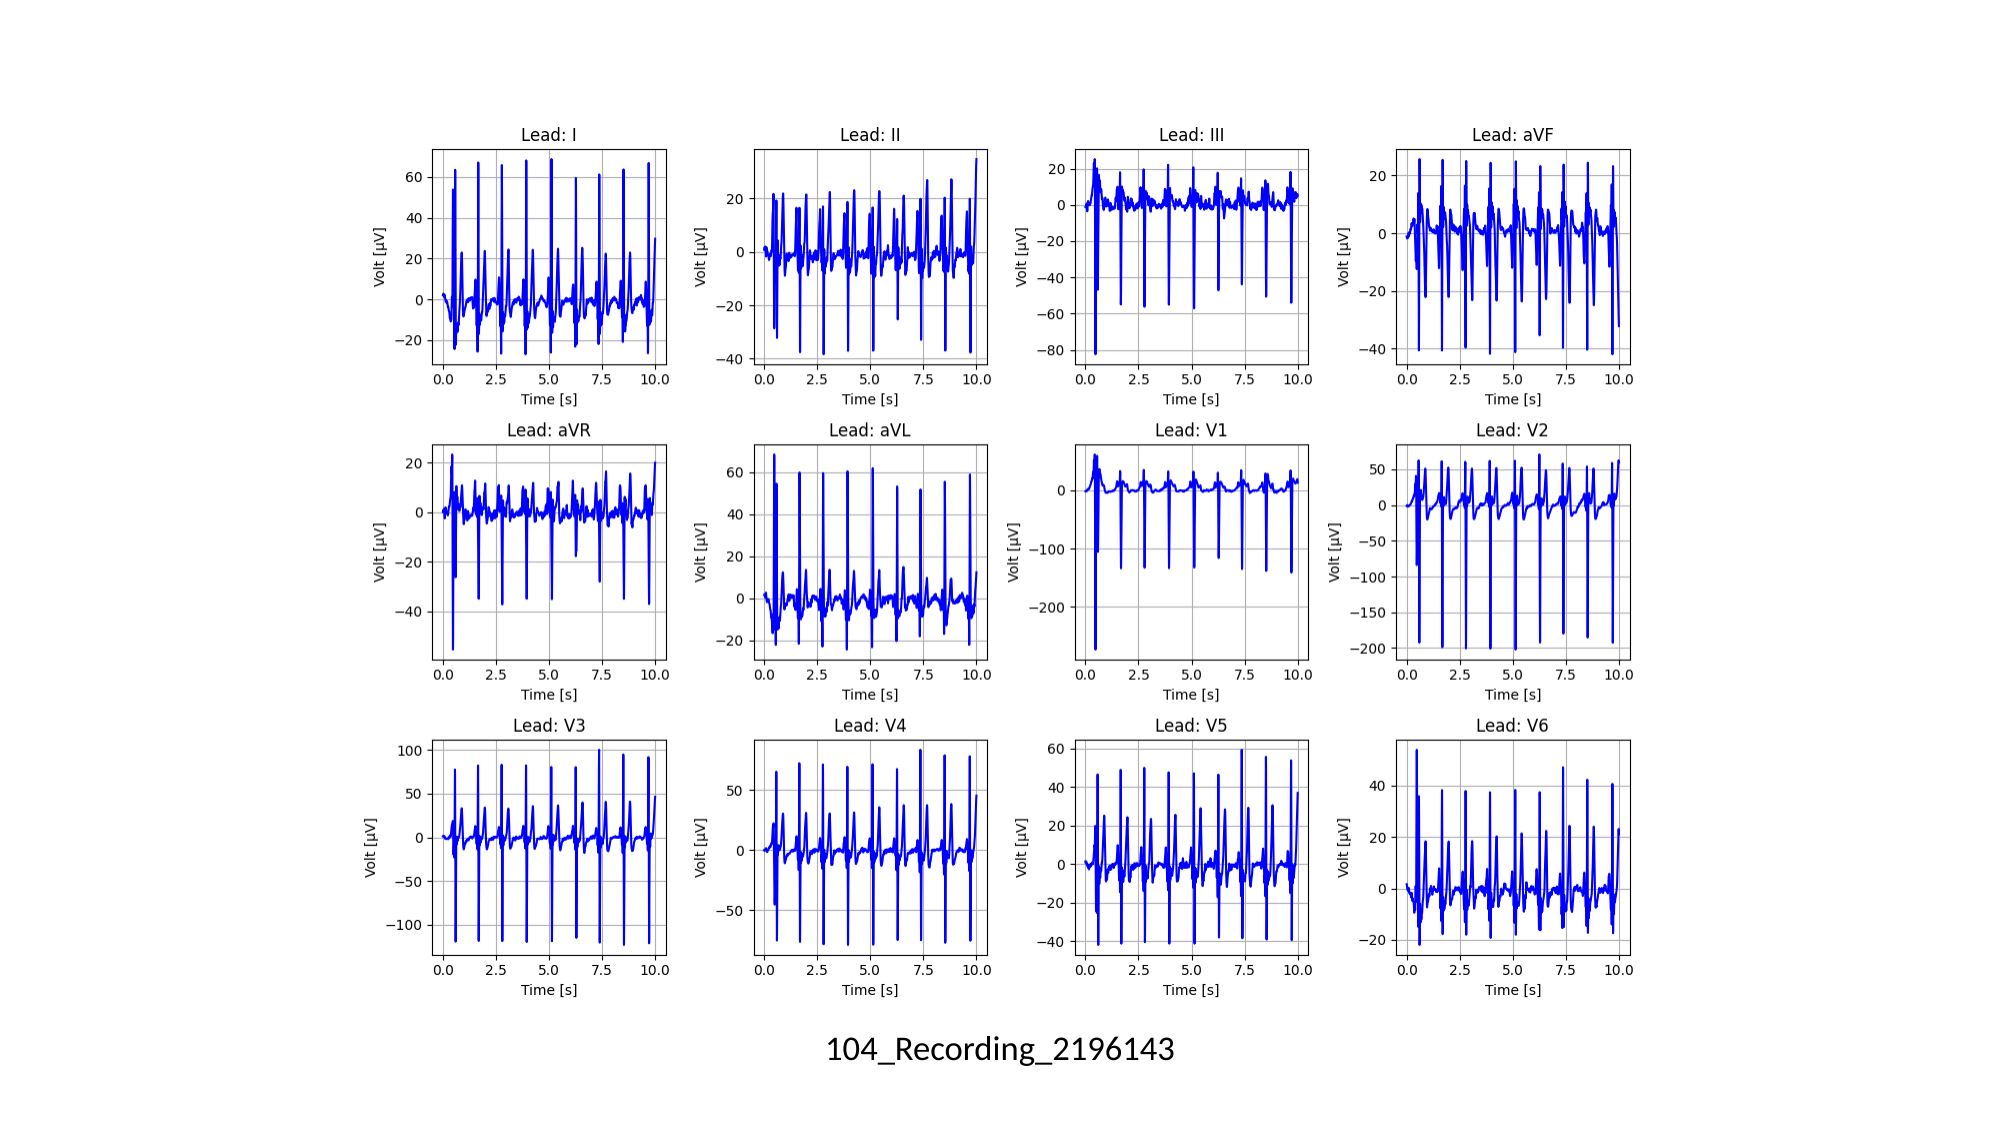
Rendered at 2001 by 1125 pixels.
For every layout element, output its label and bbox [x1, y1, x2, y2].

text_box [349, 112, 1650, 1075]
